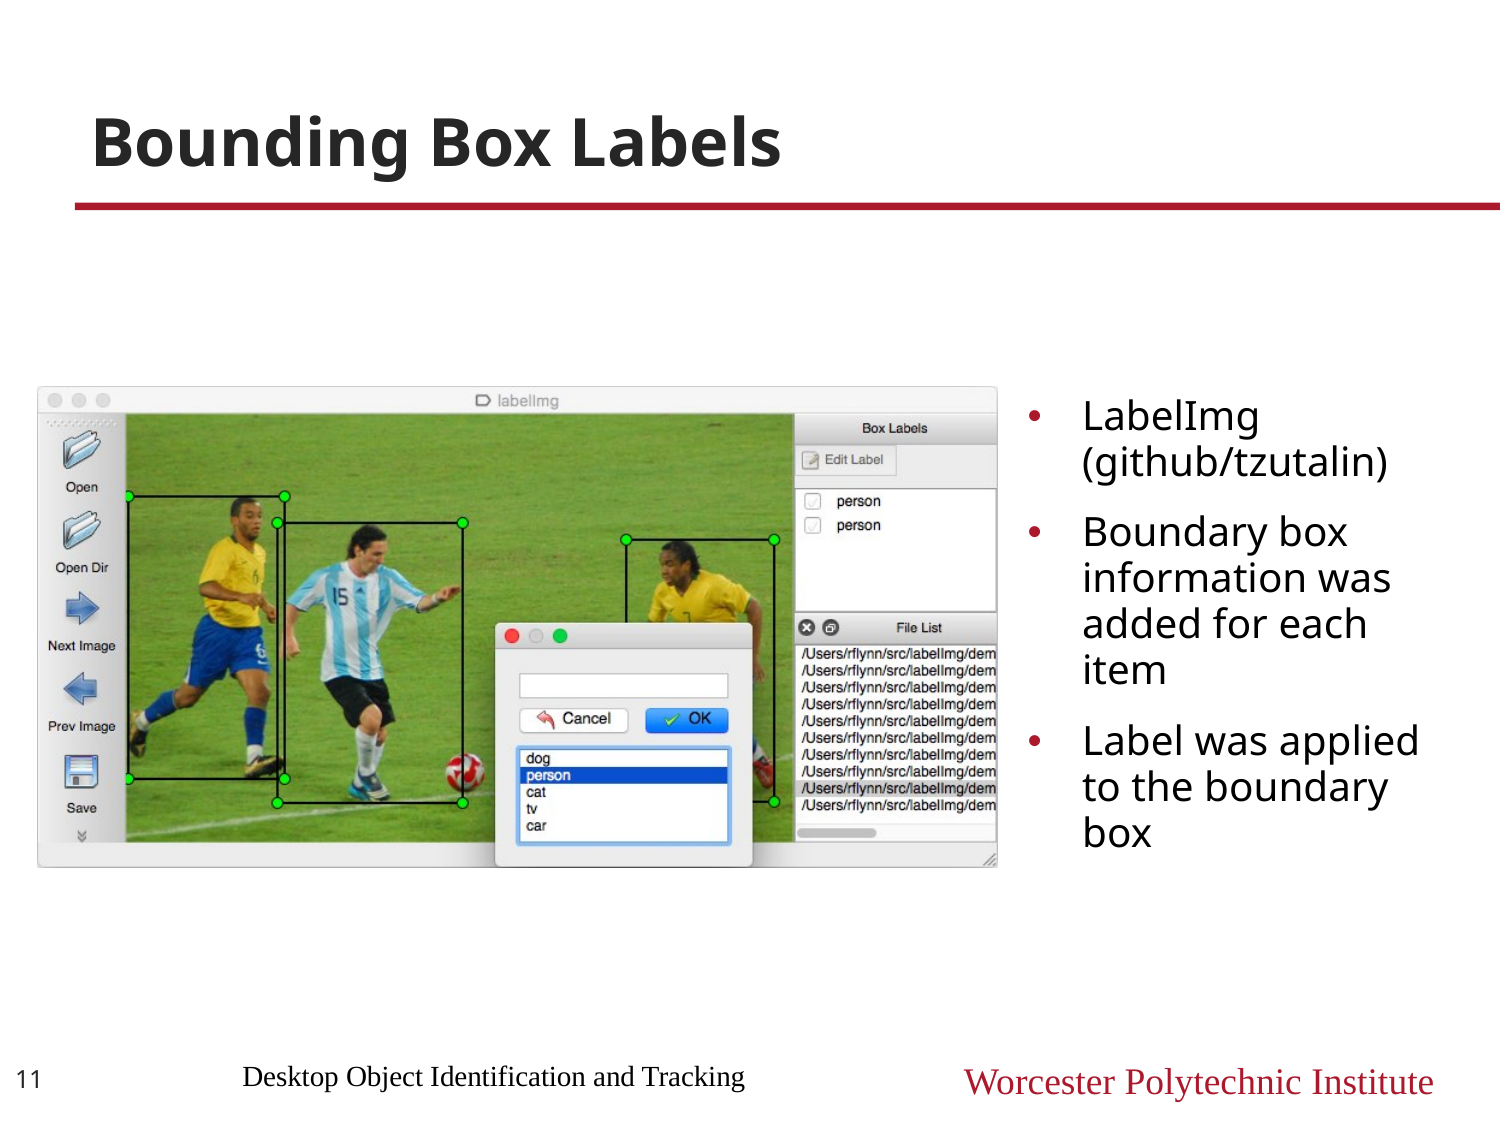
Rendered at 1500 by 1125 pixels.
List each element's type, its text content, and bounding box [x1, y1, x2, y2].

title Bounding Box Labels [75, 56, 1425, 188]
list LabelImg (github/tzutalin) Boundary box information was added for each item Label was applied to the boundary box [1012, 386, 1450, 868]
picture [36, 385, 999, 869]
footer Desktop Object Identification and Tracking [75, 1050, 913, 1100]
slide_number 11 [0, 1047, 75, 1113]
